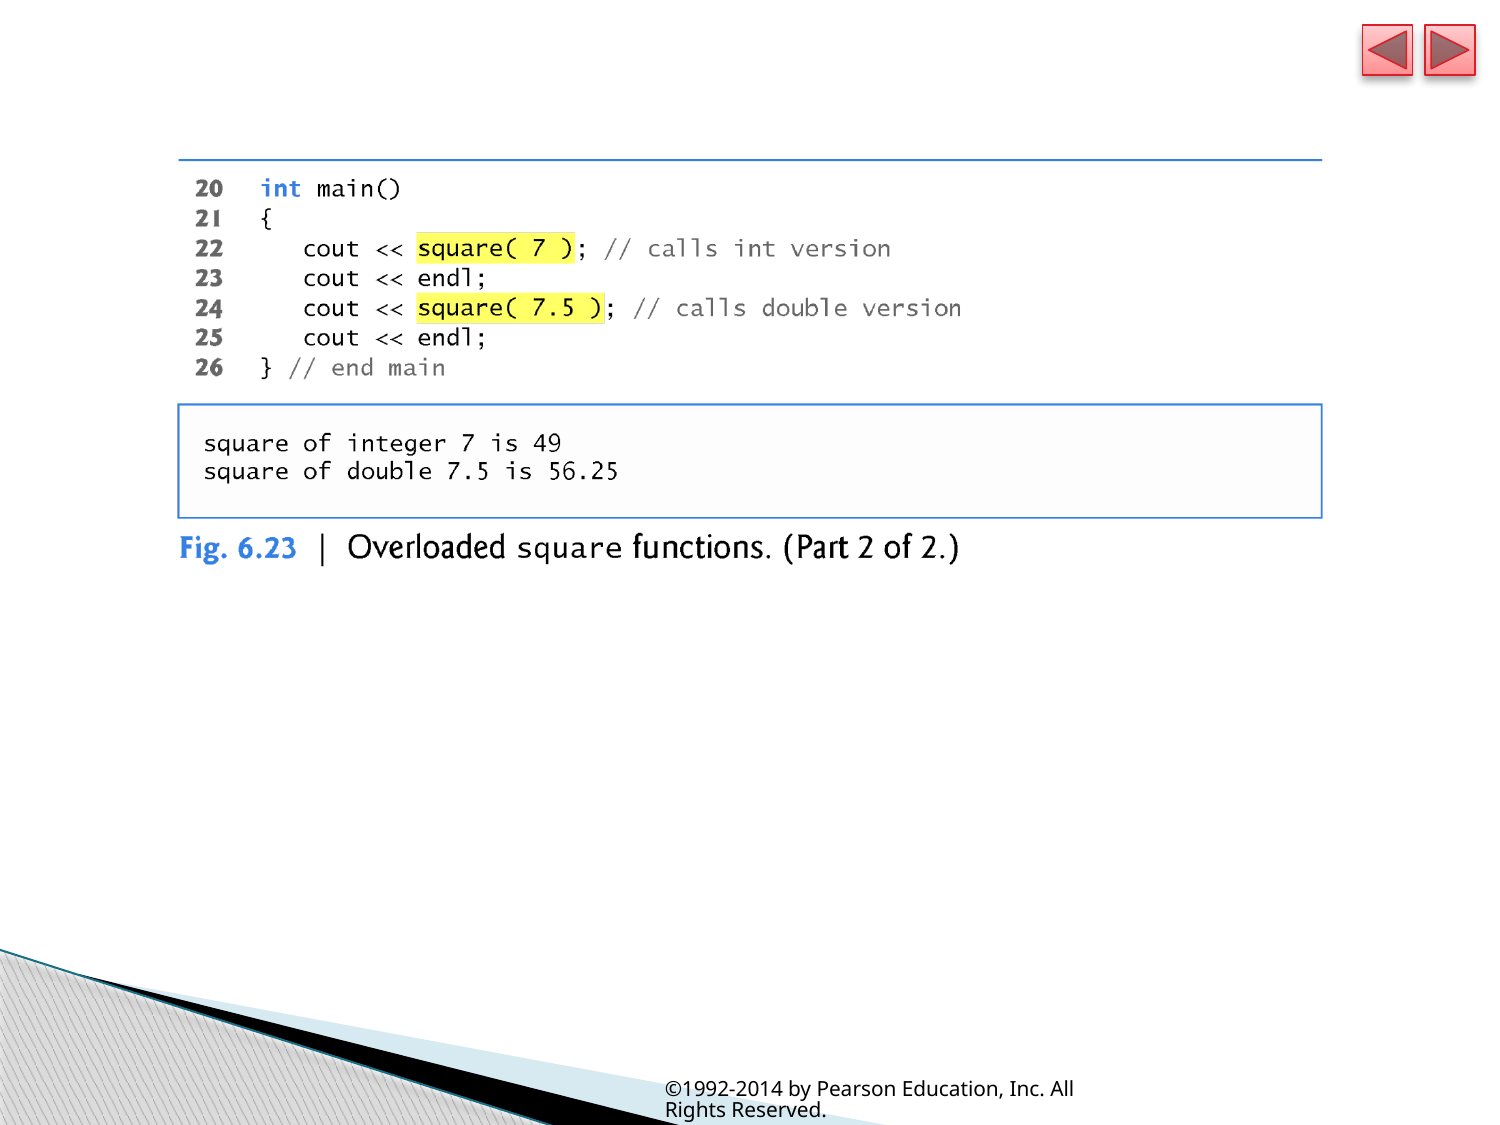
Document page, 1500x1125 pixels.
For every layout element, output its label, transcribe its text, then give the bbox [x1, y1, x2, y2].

picture [0, 106, 1500, 1018]
footer ©1992-2014 by Pearson Education, Inc. All Rights Reserved. [650, 1051, 1105, 1112]
